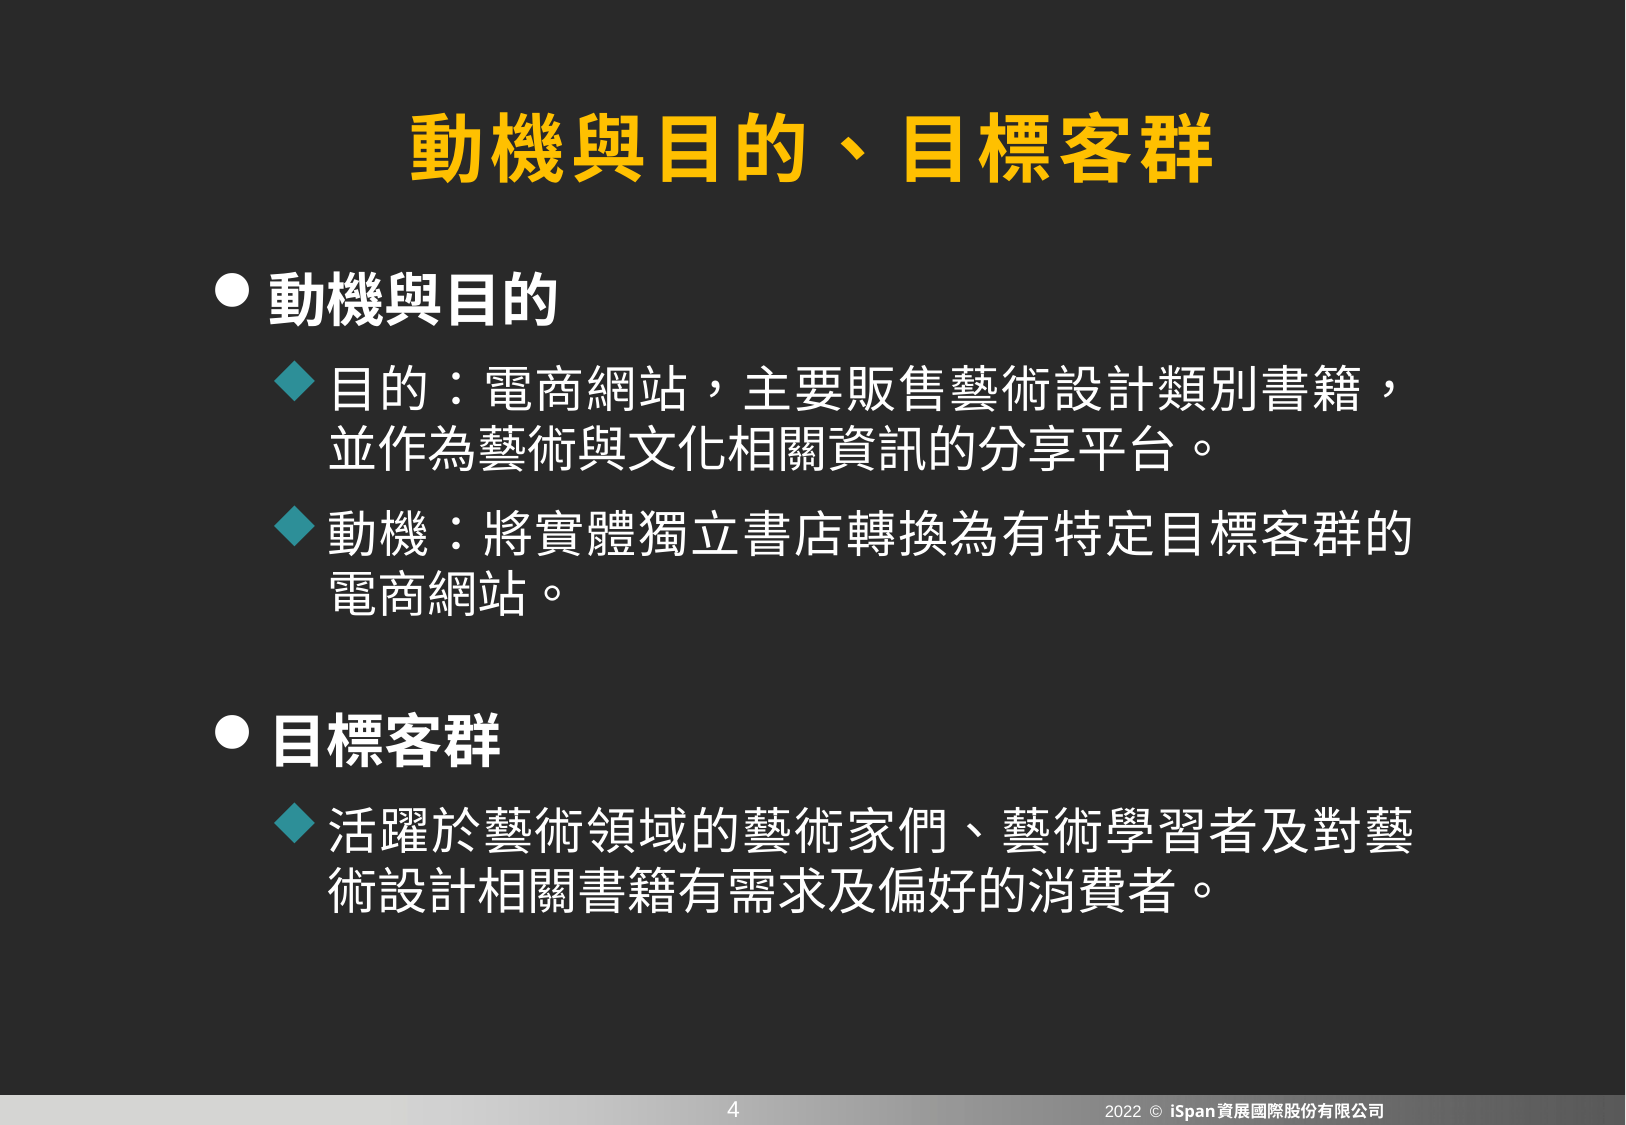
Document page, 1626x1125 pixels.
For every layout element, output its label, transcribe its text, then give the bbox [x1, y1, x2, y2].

text_box 動機與目的、目標客群 [103, 89, 1522, 204]
text_box 目標客群 活躍於藝術領域的藝術家們、藝術學習者及對藝術設計相關書籍有需求及偏好的消費者。 [195, 696, 1430, 1000]
picture [0, 0, 1626, 1125]
list 動機與目的 目的：電商網站，主要販售藝術設計類別書籍，並作為藝術與文化相關資訊的分享平台。 動機：將實體獨立書店轉換為有特定目標客群的電商網站。 [195, 255, 1430, 646]
